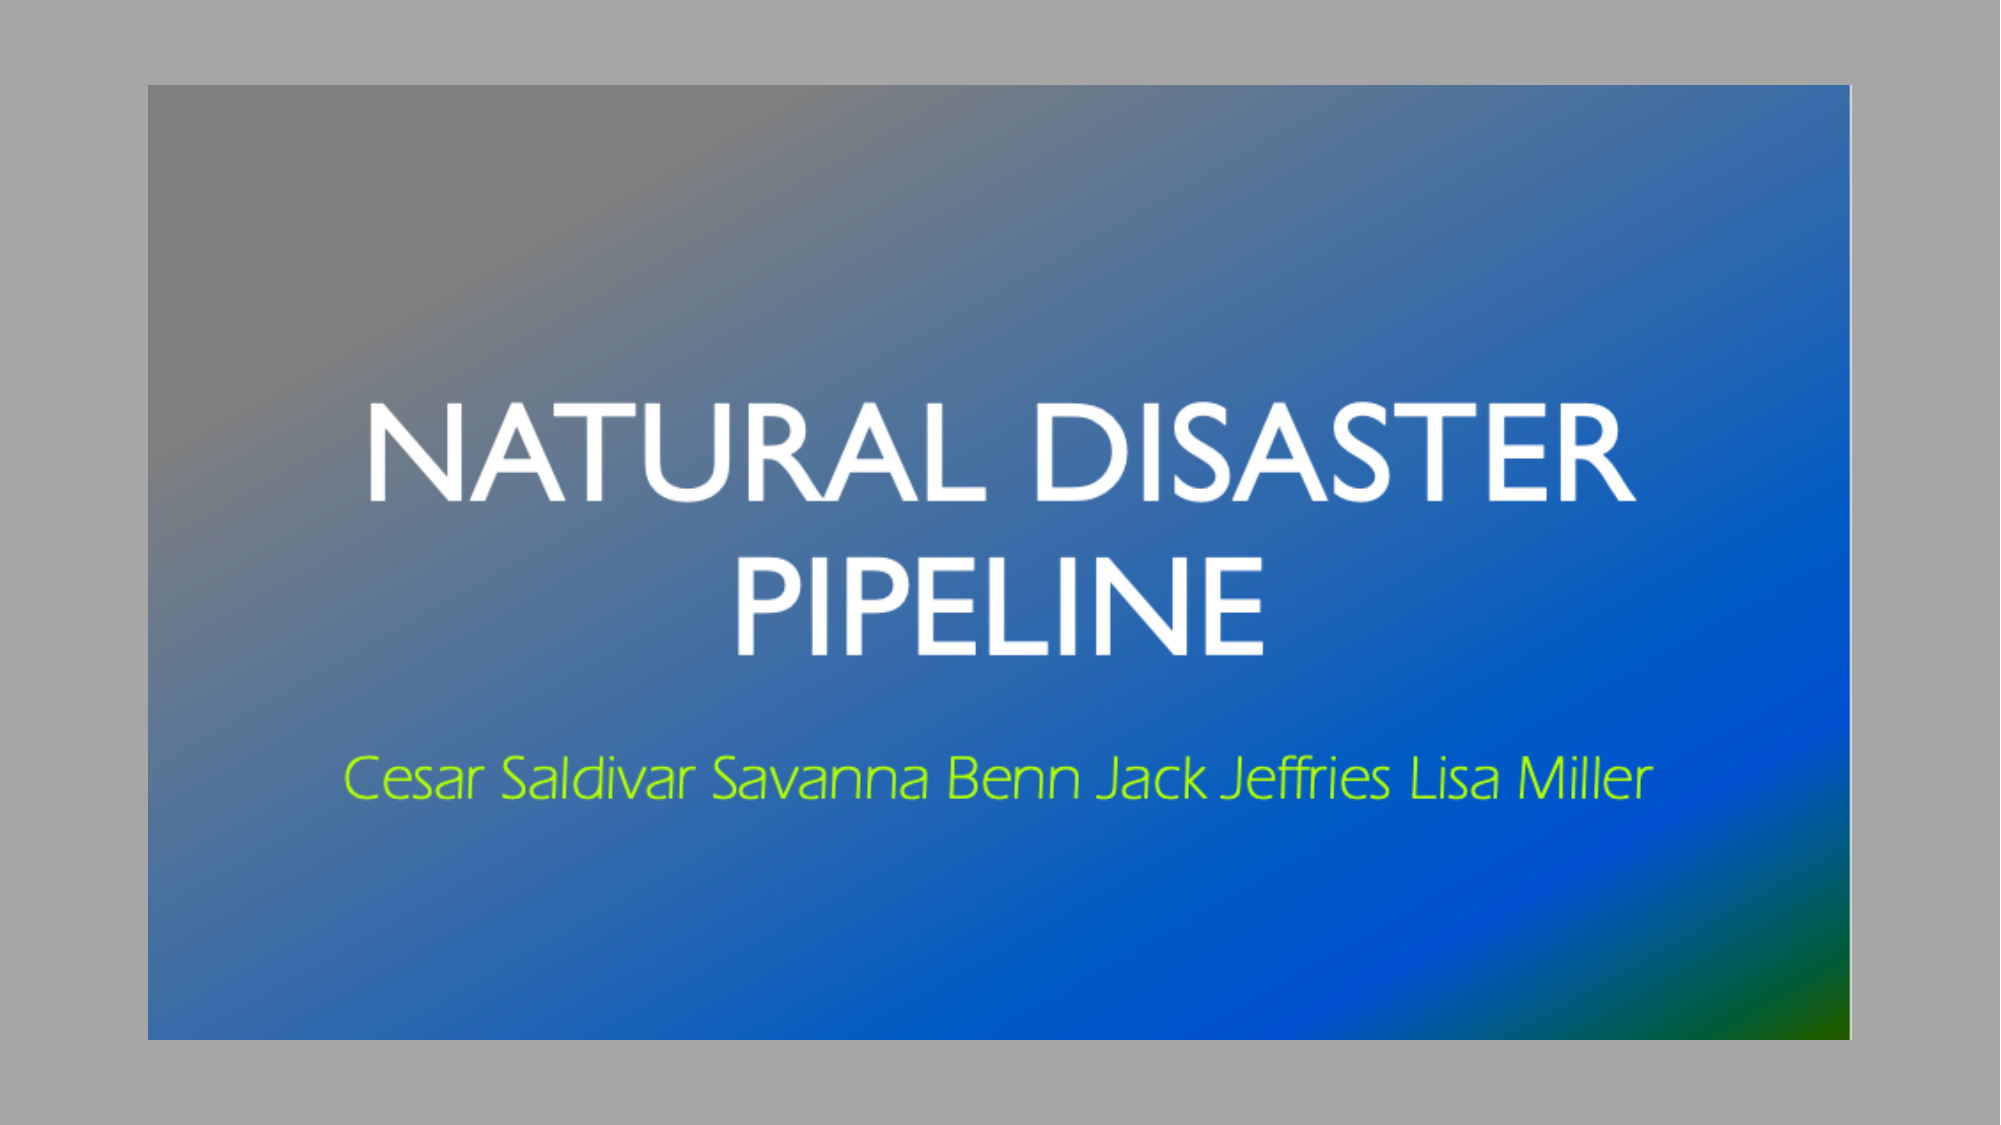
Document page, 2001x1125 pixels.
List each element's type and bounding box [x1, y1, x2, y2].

picture [148, 85, 1852, 1040]
